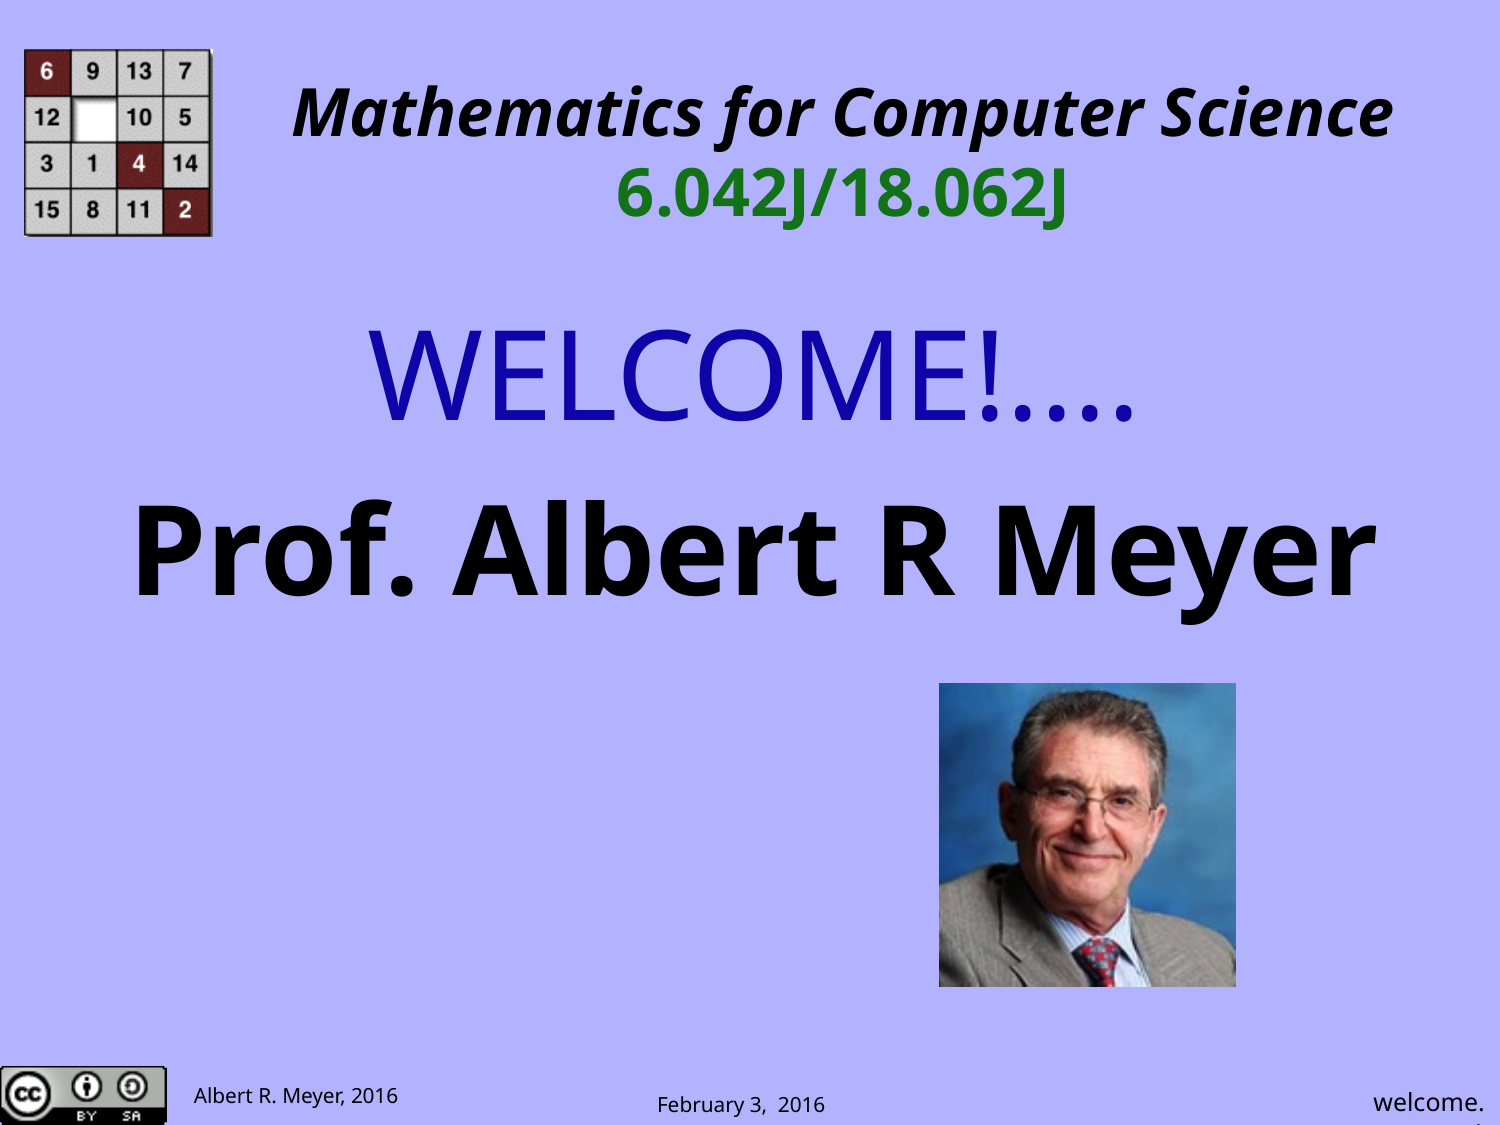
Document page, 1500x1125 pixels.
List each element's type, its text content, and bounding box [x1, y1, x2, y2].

picture [24, 49, 187, 237]
subtitle WELCOME!.... Prof. Albert R Meyer [28, 287, 1480, 869]
picture [0, 1066, 167, 1125]
picture [939, 683, 1236, 987]
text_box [674, 544, 826, 581]
title Mathematics for Computer Science 6.042J/18.062J [187, 49, 1500, 251]
slide_number welcome.1 [1301, 1074, 1500, 1125]
